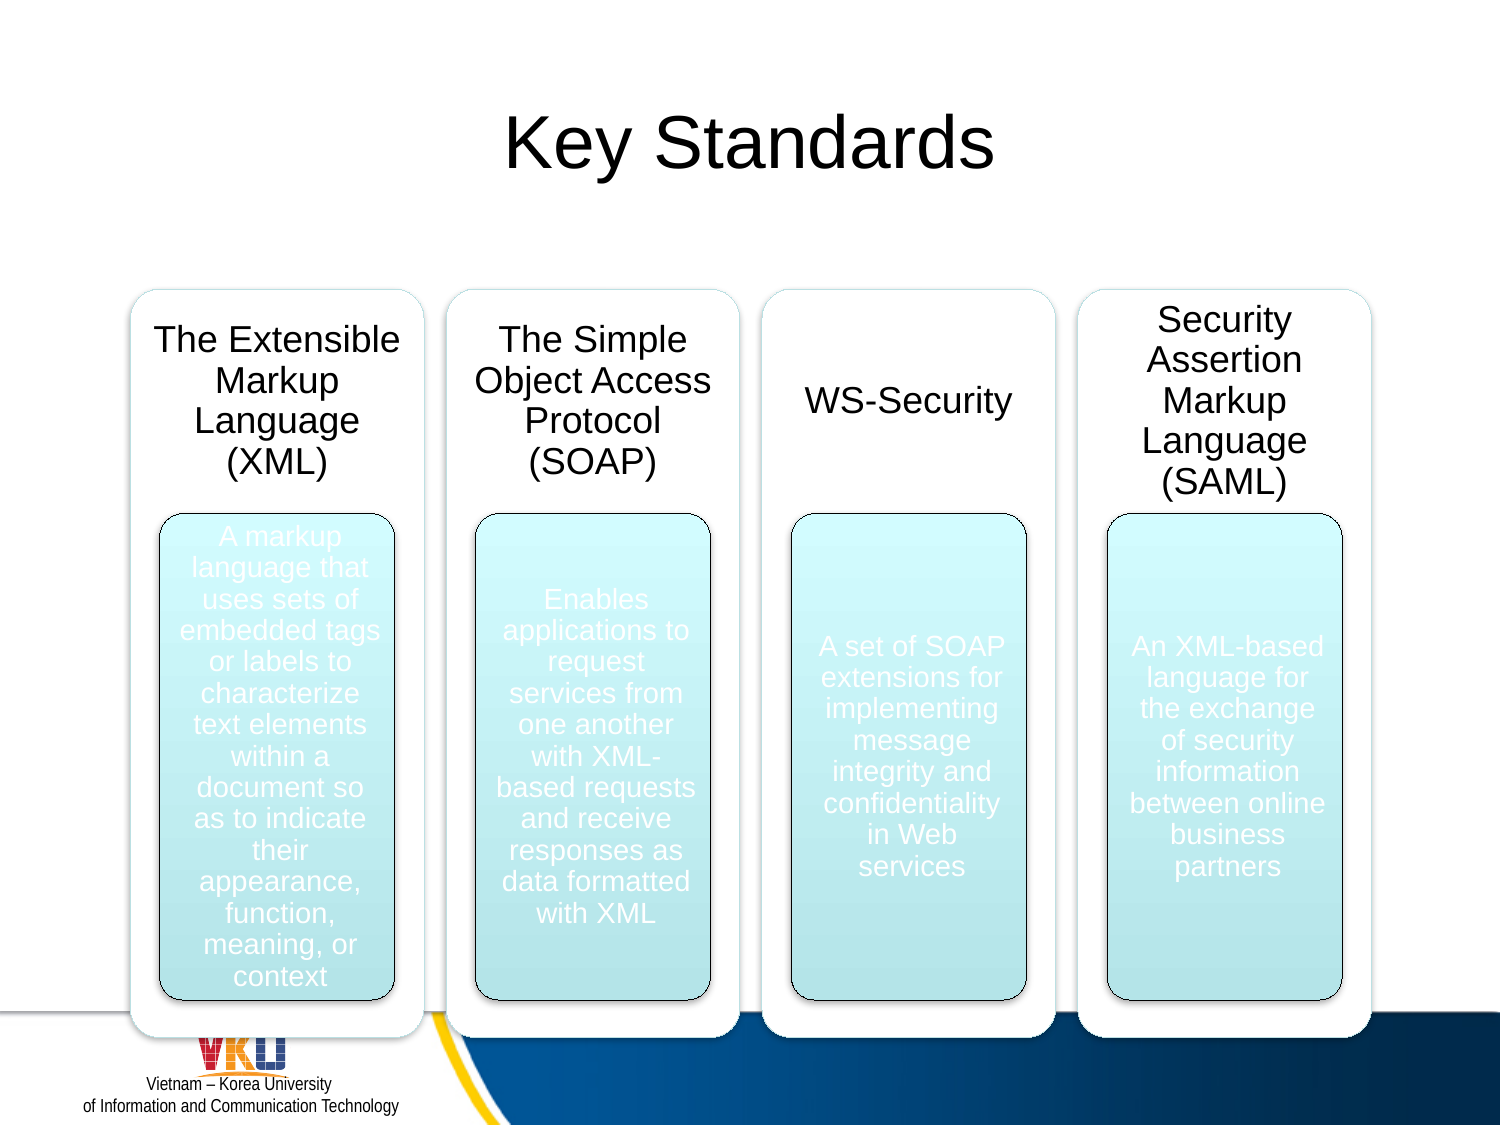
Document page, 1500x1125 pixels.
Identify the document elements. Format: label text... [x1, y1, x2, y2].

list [129, 288, 1372, 1038]
picture [0, 1011, 1500, 1125]
title Key Standards [75, 45, 1425, 233]
